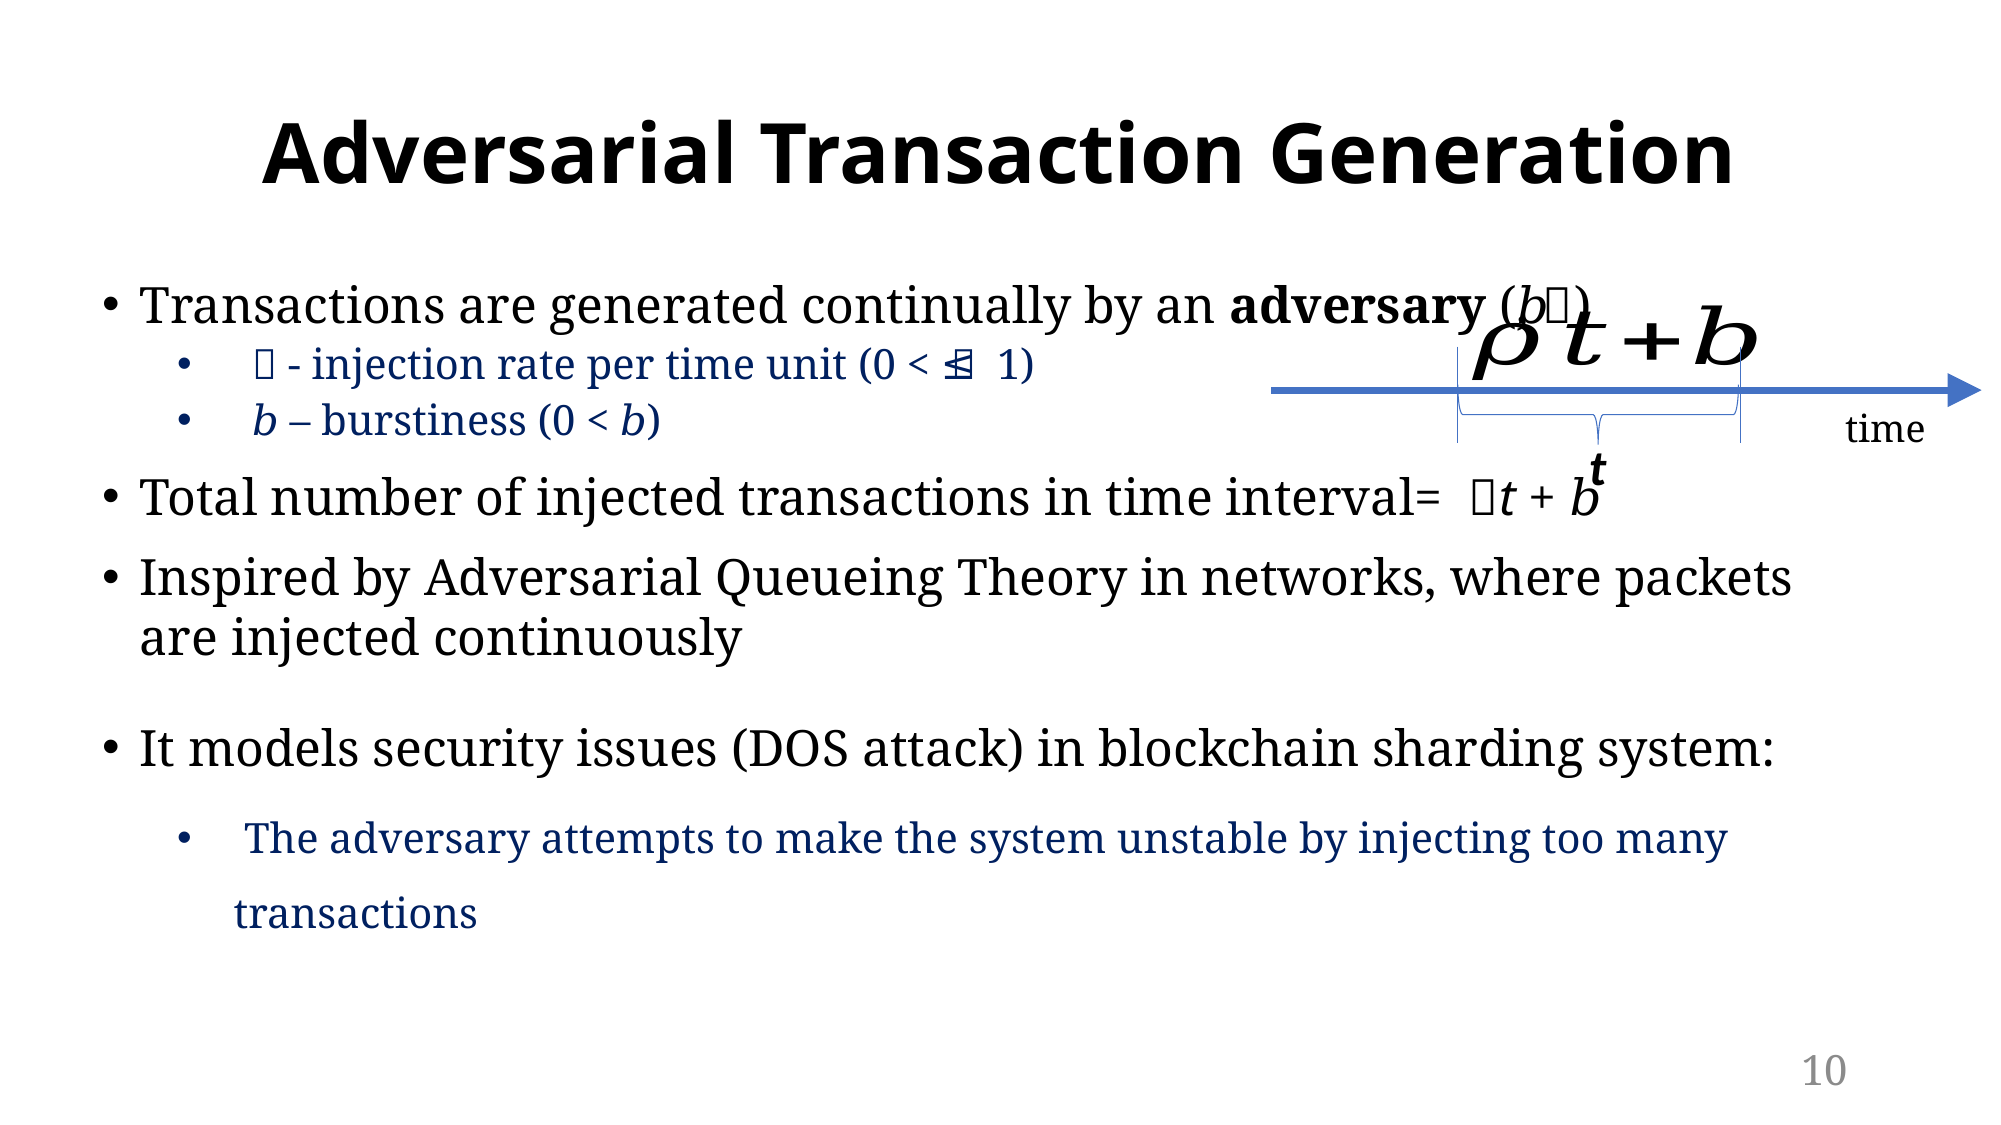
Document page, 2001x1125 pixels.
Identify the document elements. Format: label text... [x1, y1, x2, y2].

slide_number 9 [1412, 1042, 1863, 1103]
text_box time [1830, 398, 1941, 458]
text_box t [1574, 427, 1662, 503]
text_box [1458, 391, 1739, 445]
list Transactions are generated continually by an adversary (𝜌, 𝑏) 𝜌 - injection rate per time unit (0 < 𝜌 ≤ 1) 𝑏 – burstiness (0 < 𝑏) Total number of injected transactions in time interval= 𝜌t + 𝑏 Inspired by Adversarial Queueing Theory in networks, where packets are injected continuously It models security issues (DOS attack) in blockchain sharding system: The adversary attempts to make the system unstable by injecting too many transactions [87, 265, 1811, 1103]
text_box [1458, 384, 1739, 390]
title Adversarial Transaction Generation [137, 48, 1863, 266]
